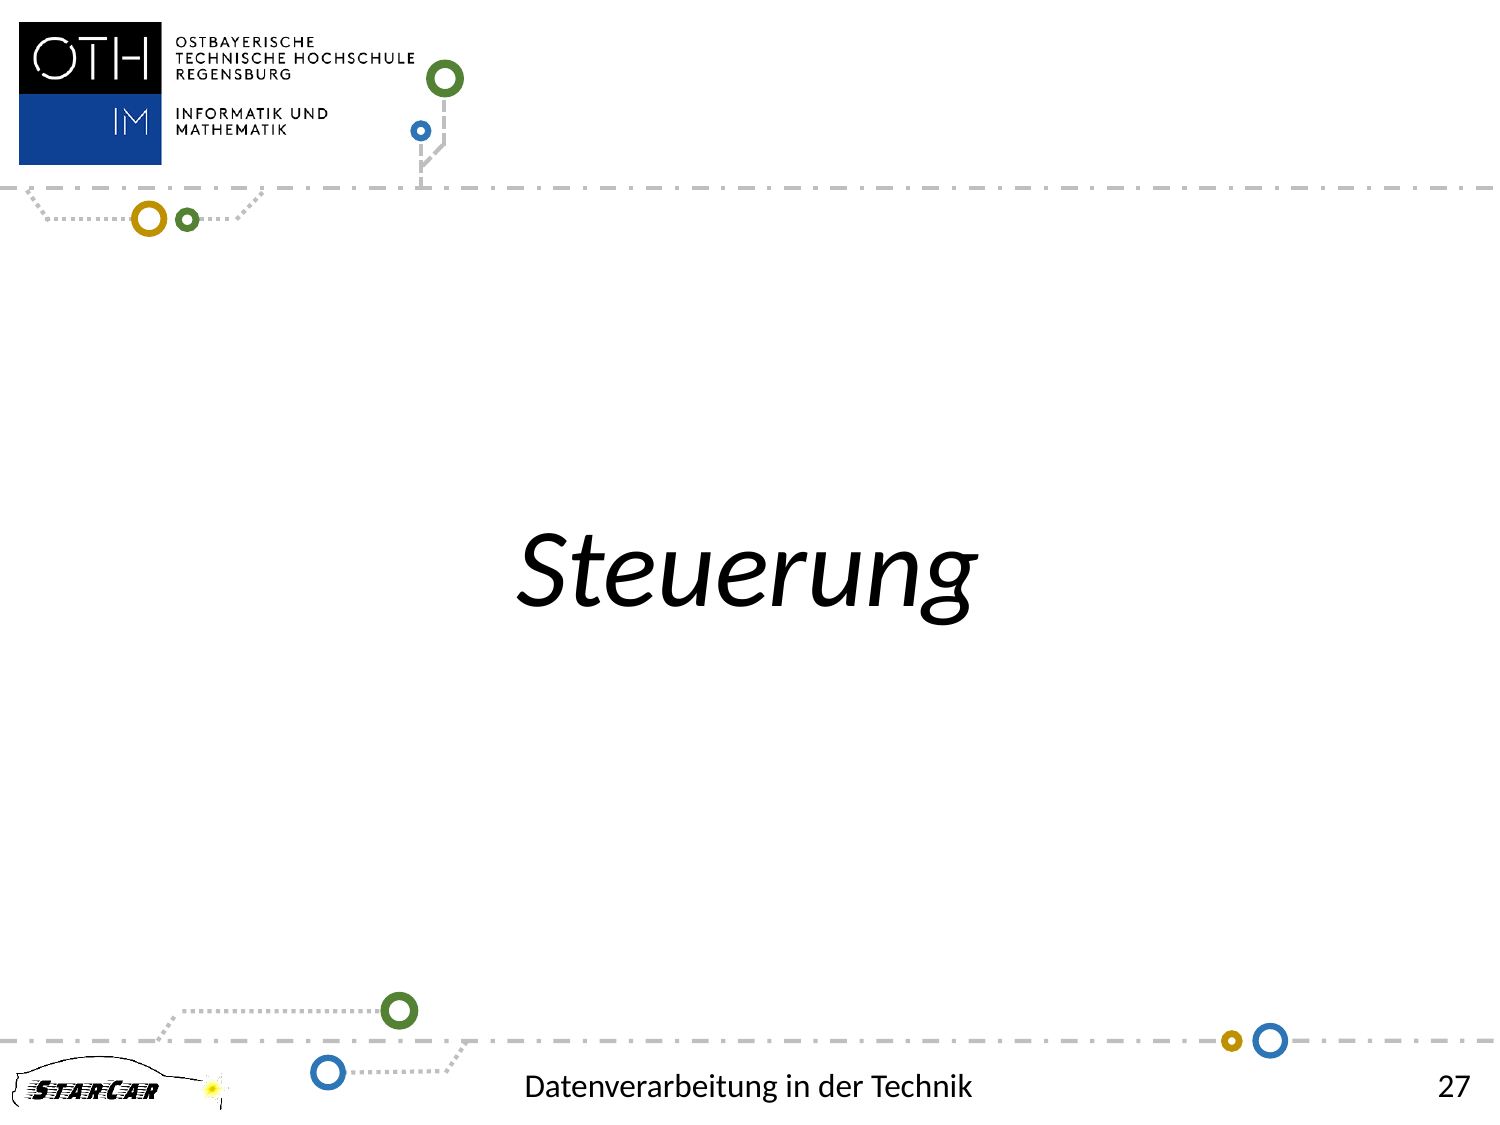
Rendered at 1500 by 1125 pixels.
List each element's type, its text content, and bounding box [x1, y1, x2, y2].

text_box Steuerung [241, 486, 1257, 637]
picture [0, 1053, 46, 1111]
footer Datenverarbeitung in der Technik [46, 1042, 1452, 1125]
picture [19, 22, 428, 165]
picture [417, 127, 424, 134]
